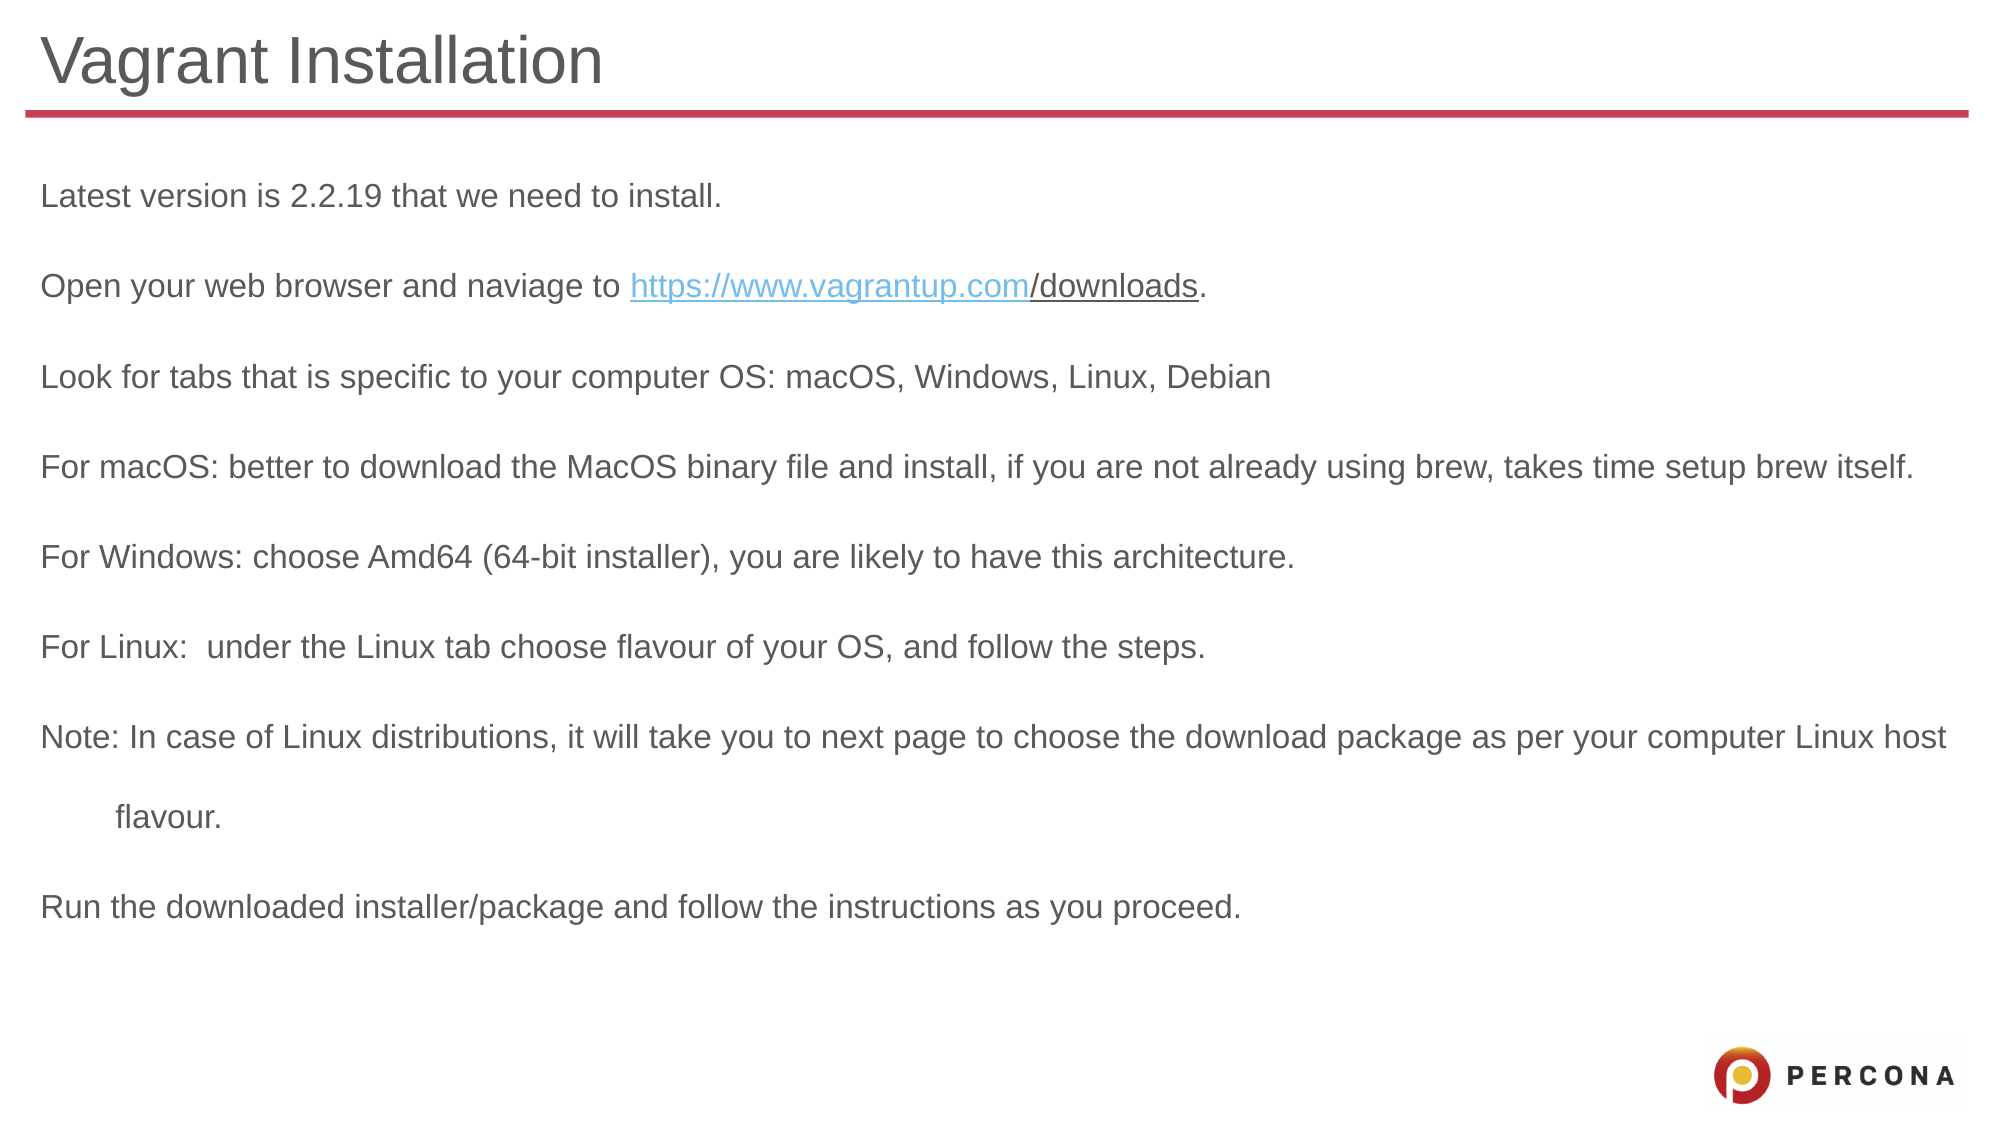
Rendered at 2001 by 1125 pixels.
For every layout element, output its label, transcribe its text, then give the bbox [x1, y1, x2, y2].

picture [1703, 1035, 2000, 1122]
list Latest version is 2.2.19 that we need to install. Open your web browser and naviage to https://www.vagrantup.com/downloads. Look for tabs that is specific to your computer OS: macOS, Windows, Linux, Debian For macOS: better to download the MacOS binary file and install, if you are not already using brew, takes time setup brew itself. For Windows: choose Amd64 (64-bit installer), you are likely to have this architecture. For Linux: under the Linux tab choose flavour of your OS, and follow the steps. Note: In case of Linux distributions, it will take you to next page to choose the download package as per your computer Linux host flavour. Run the downloaded installer/package and follow the instructions as you proceed. [25, 127, 1969, 1027]
title Vagrant Installation [25, 22, 1969, 101]
